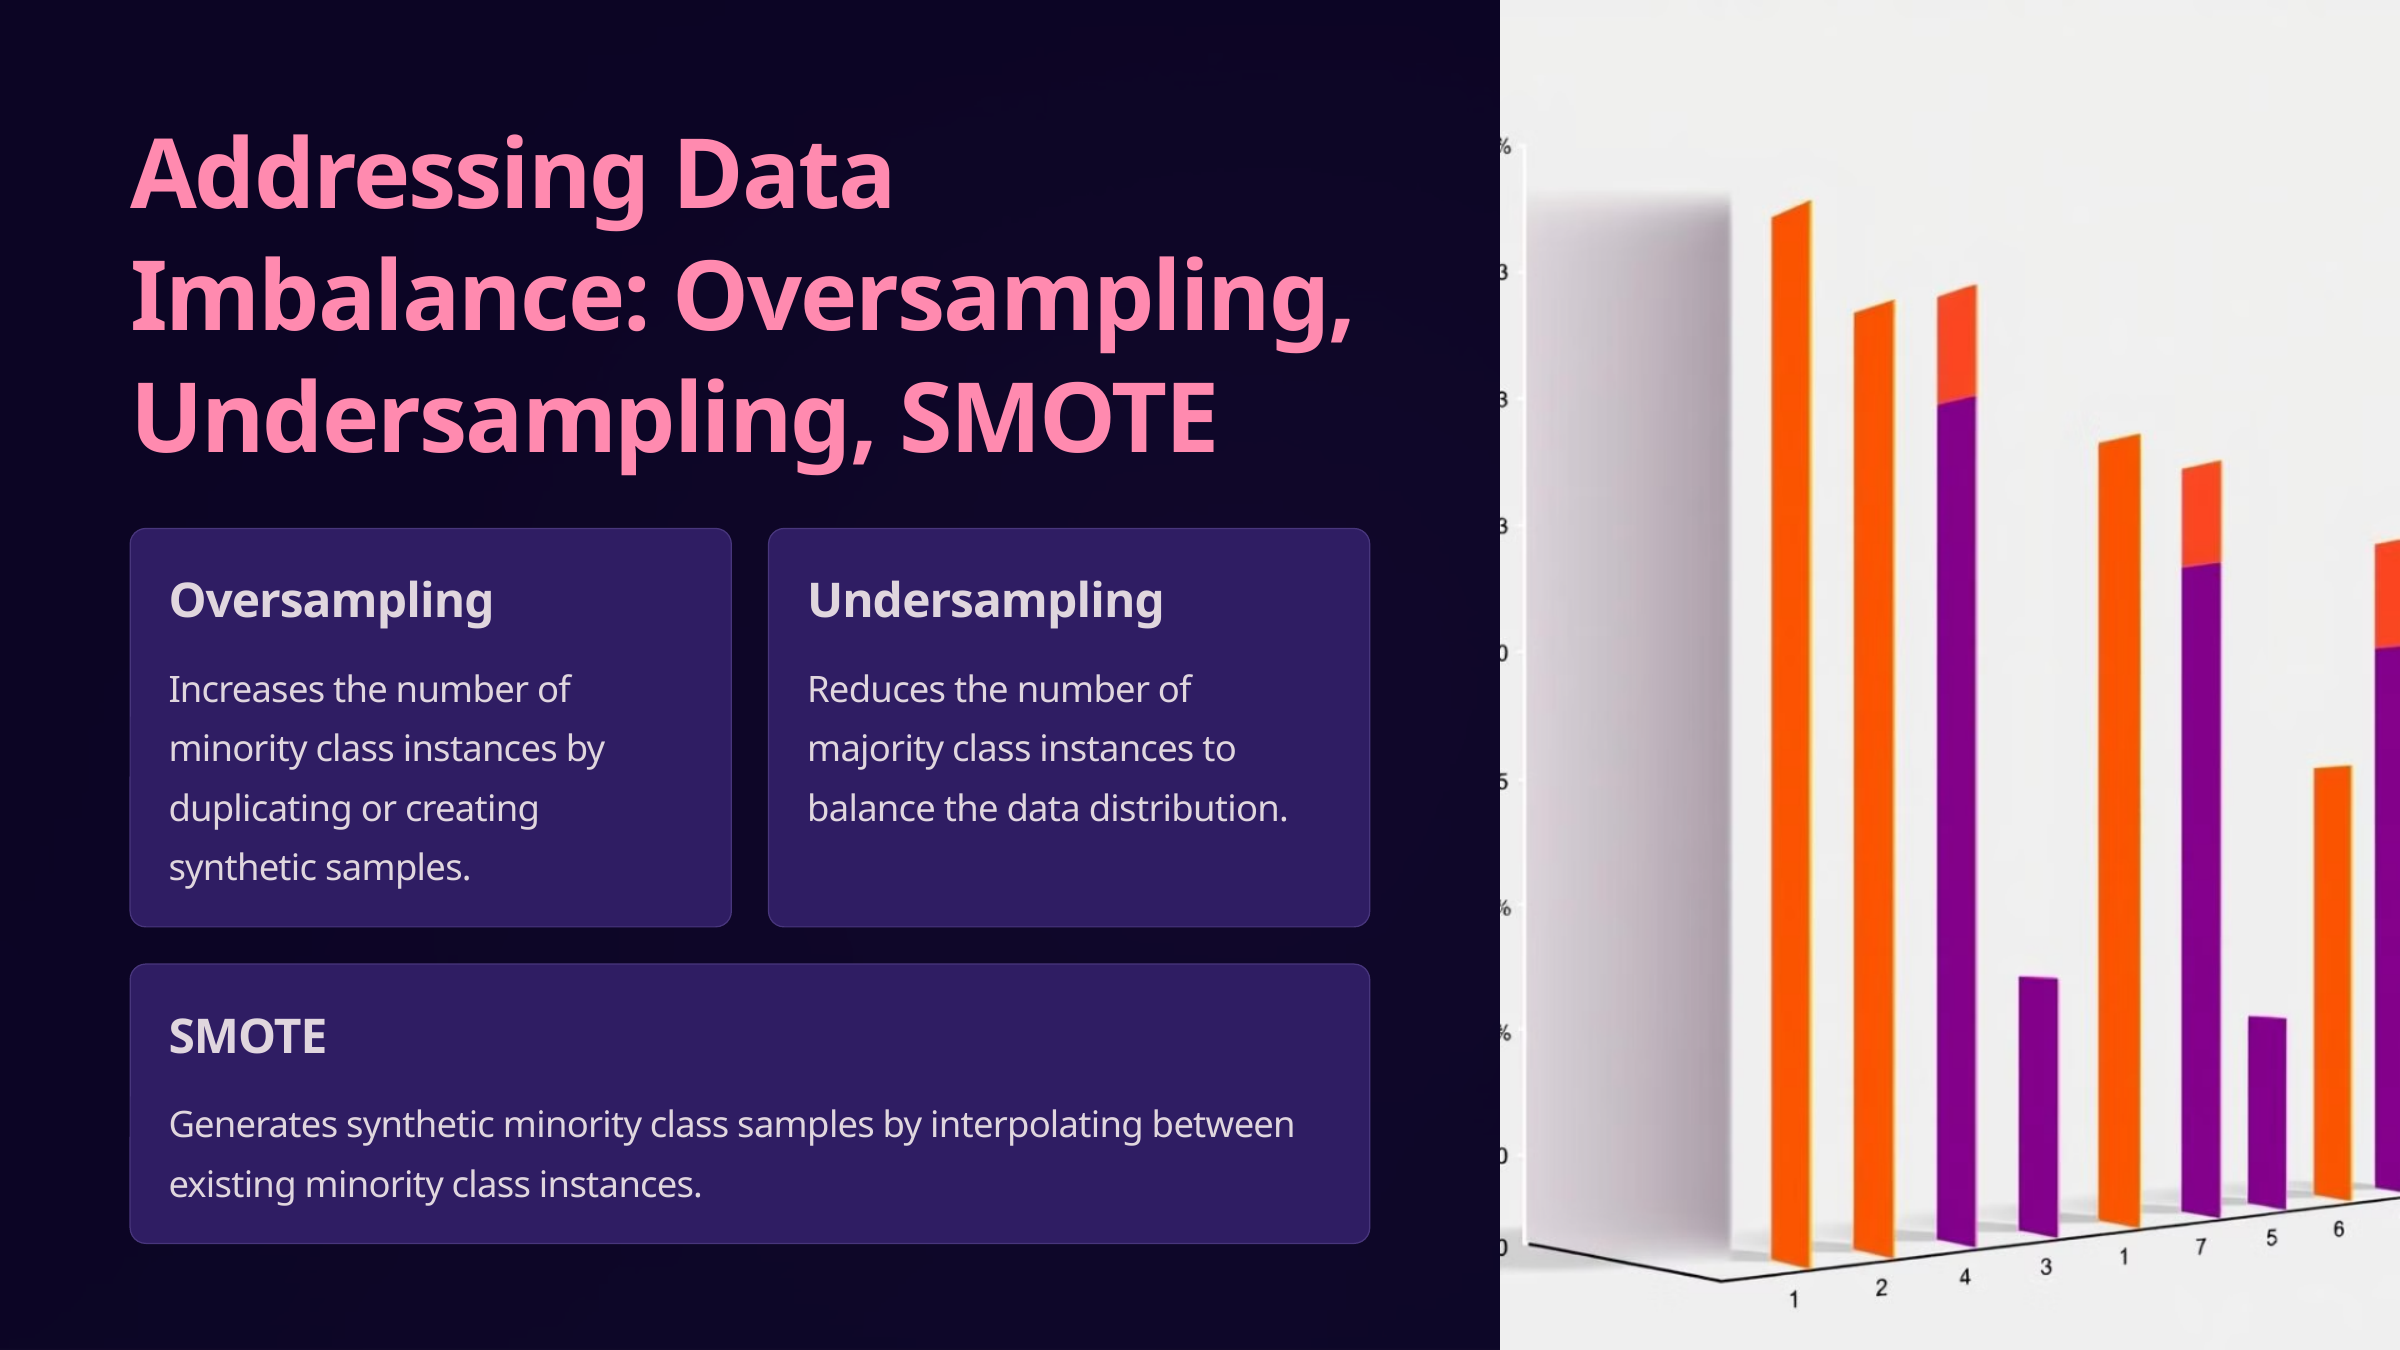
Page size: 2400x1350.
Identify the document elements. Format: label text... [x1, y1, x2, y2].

text_box Generates synthetic minority class samples by interpolating between existing minority class instances. [168, 1085, 1332, 1205]
text_box [130, 528, 732, 927]
text_box Reduces the number of majority class instances to balance the data distribution. [806, 650, 1332, 829]
text_box Increases the number of minority class instances by duplicating or creating synthetic samples. [168, 650, 693, 889]
text_box SMOTE [168, 1002, 657, 1064]
text_box [130, 964, 1370, 1244]
text_box [768, 528, 1370, 927]
text_box Addressing Data Imbalance: Oversampling, Undersampling, SMOTE [130, 106, 1370, 473]
text_box Undersampling [806, 566, 1296, 628]
text_box Oversampling [168, 566, 657, 628]
picture [1499, 0, 2400, 1350]
